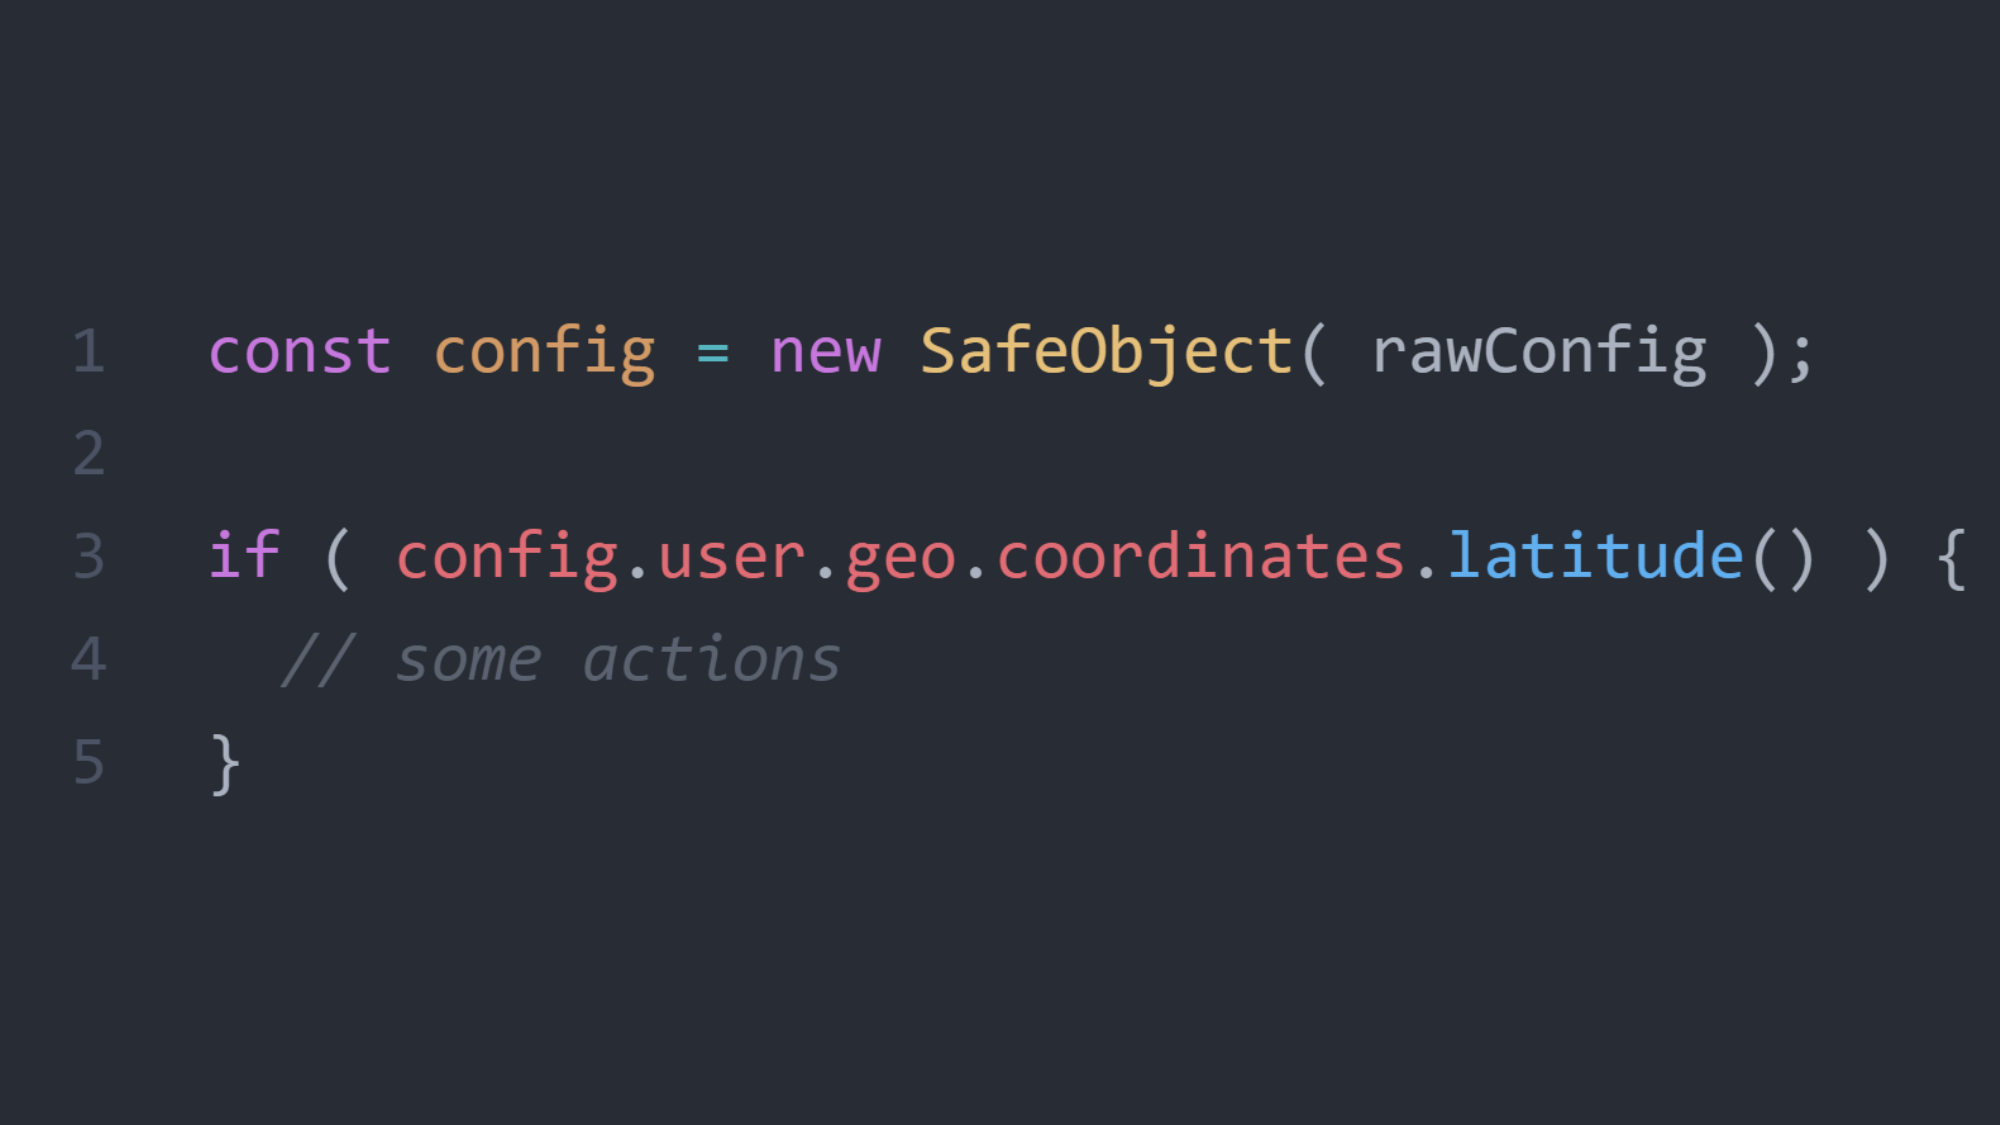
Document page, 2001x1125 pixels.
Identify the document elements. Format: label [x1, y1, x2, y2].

picture [0, 307, 2000, 818]
